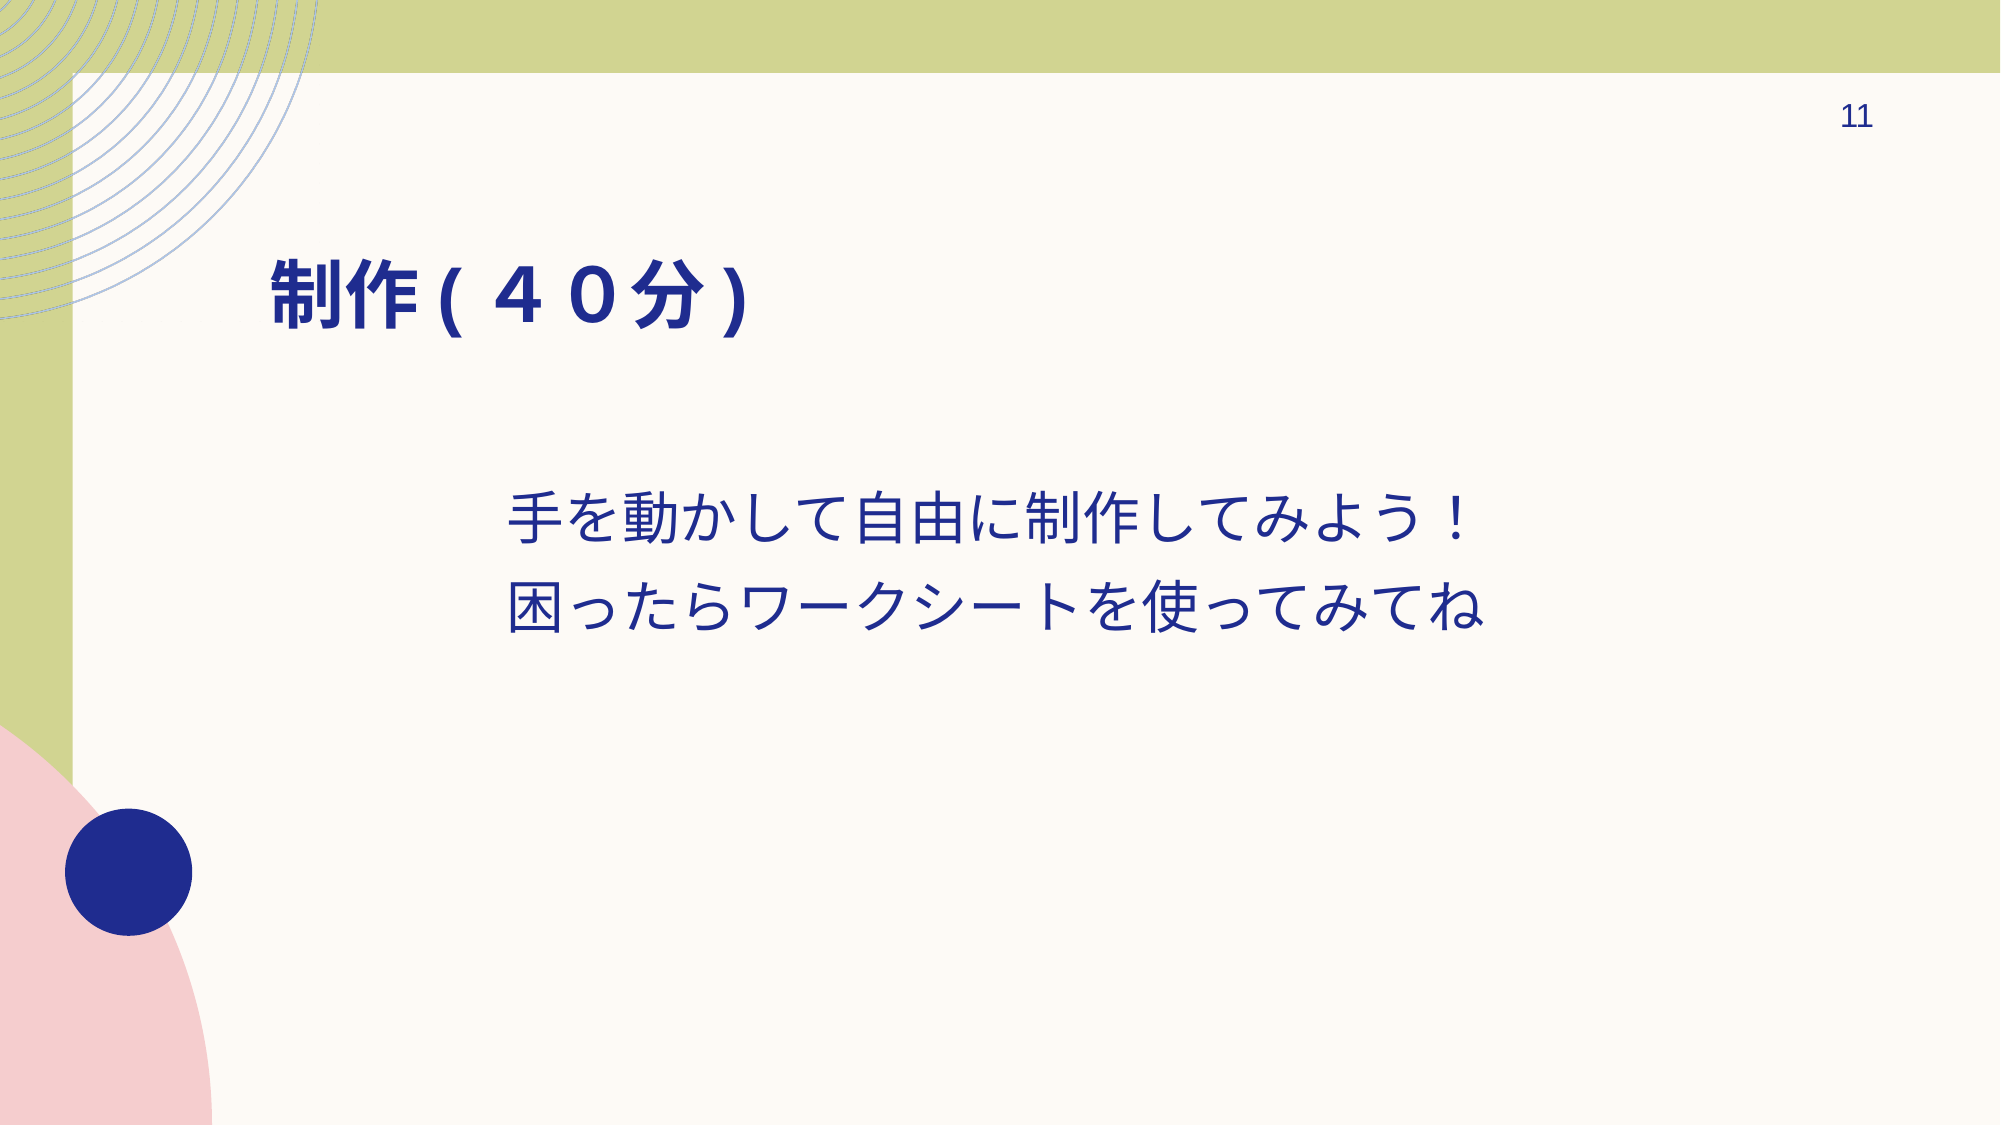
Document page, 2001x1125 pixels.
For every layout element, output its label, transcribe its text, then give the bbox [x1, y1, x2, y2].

list 手を動かして自由に制作してみよう！ 困ったらワークシートを使ってみてね [491, 481, 1508, 644]
title 制作(４０分) [254, 173, 1875, 338]
slide_number 11 [1712, 75, 1875, 153]
picture [0, 0, 2001, 785]
